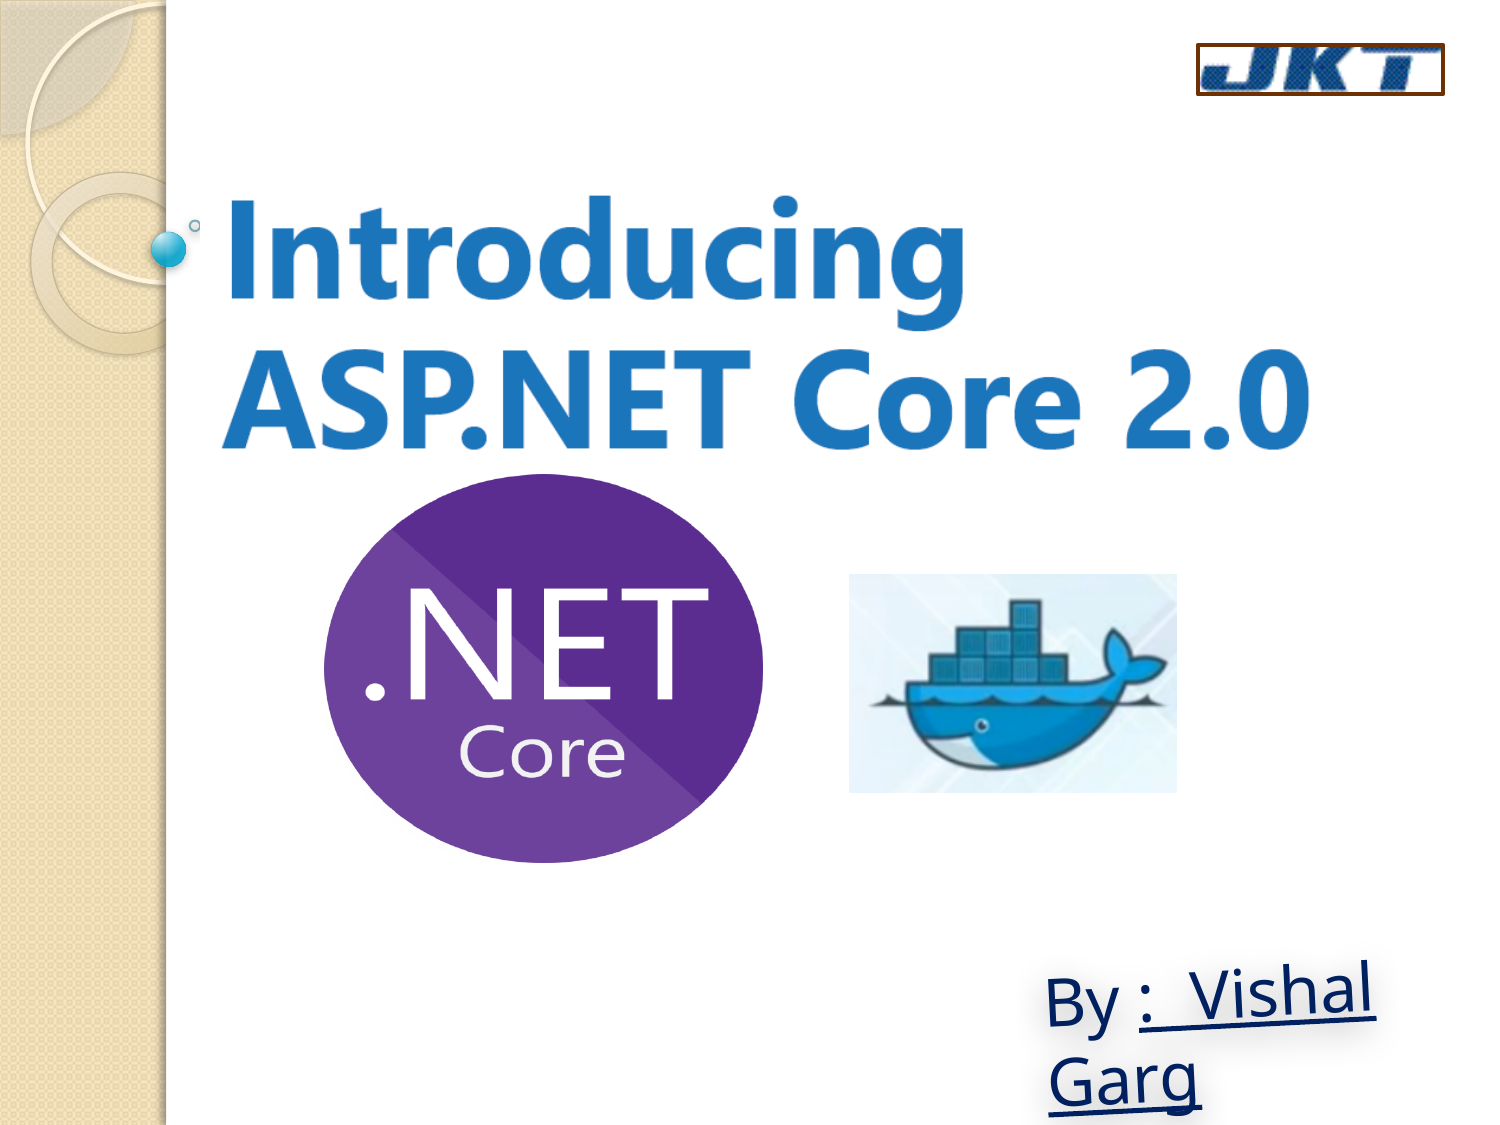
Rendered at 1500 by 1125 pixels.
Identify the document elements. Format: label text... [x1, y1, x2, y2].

picture [199, 174, 1326, 463]
picture [1199, 46, 1441, 93]
picture [324, 474, 763, 863]
picture [849, 574, 1177, 793]
subtitle By : Vishal Garg [1021, 938, 1500, 1112]
